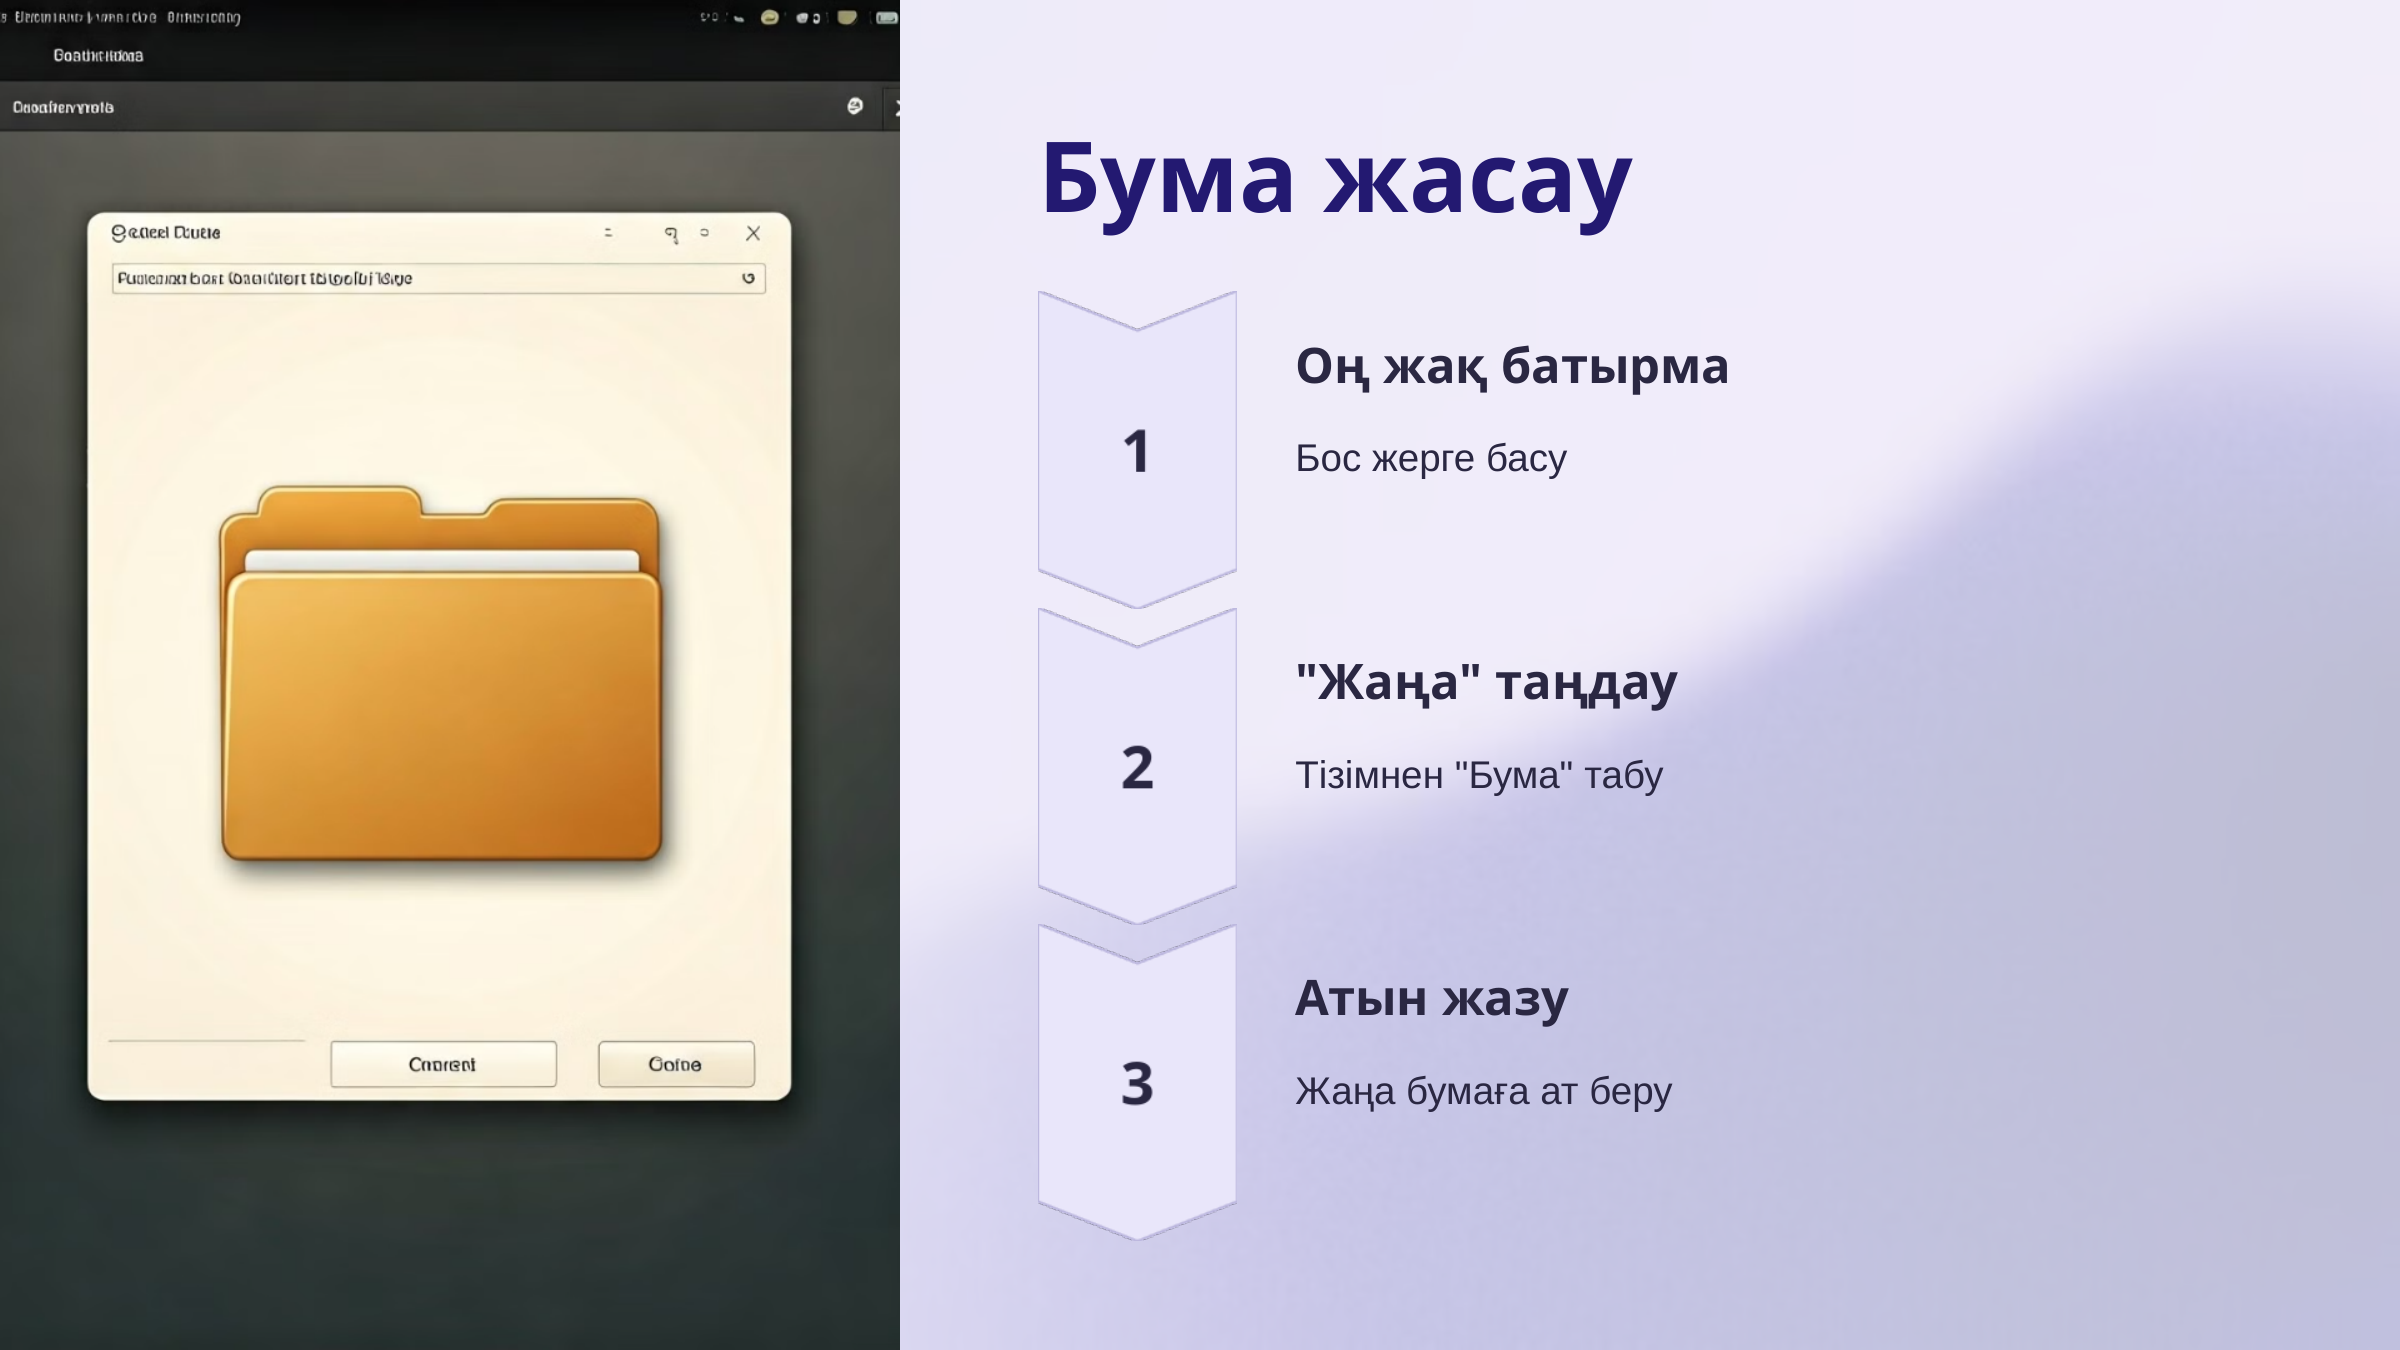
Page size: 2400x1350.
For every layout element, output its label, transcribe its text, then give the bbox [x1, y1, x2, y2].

picture [0, 0, 900, 1350]
text_box "Жаңа" таңдау [1295, 647, 1790, 710]
text_box Бос жерге басу [1295, 416, 2262, 481]
text_box Атын жазу [1295, 964, 1790, 1026]
text_box Тізімнен "Бума" табу [1295, 733, 2262, 797]
text_box Оң жақ батырма [1295, 331, 1790, 394]
picture [1038, 291, 1237, 1241]
text_box Бума жасау [1038, 109, 2028, 233]
text_box Жаңа бумаға ат беру [1295, 1049, 2262, 1113]
